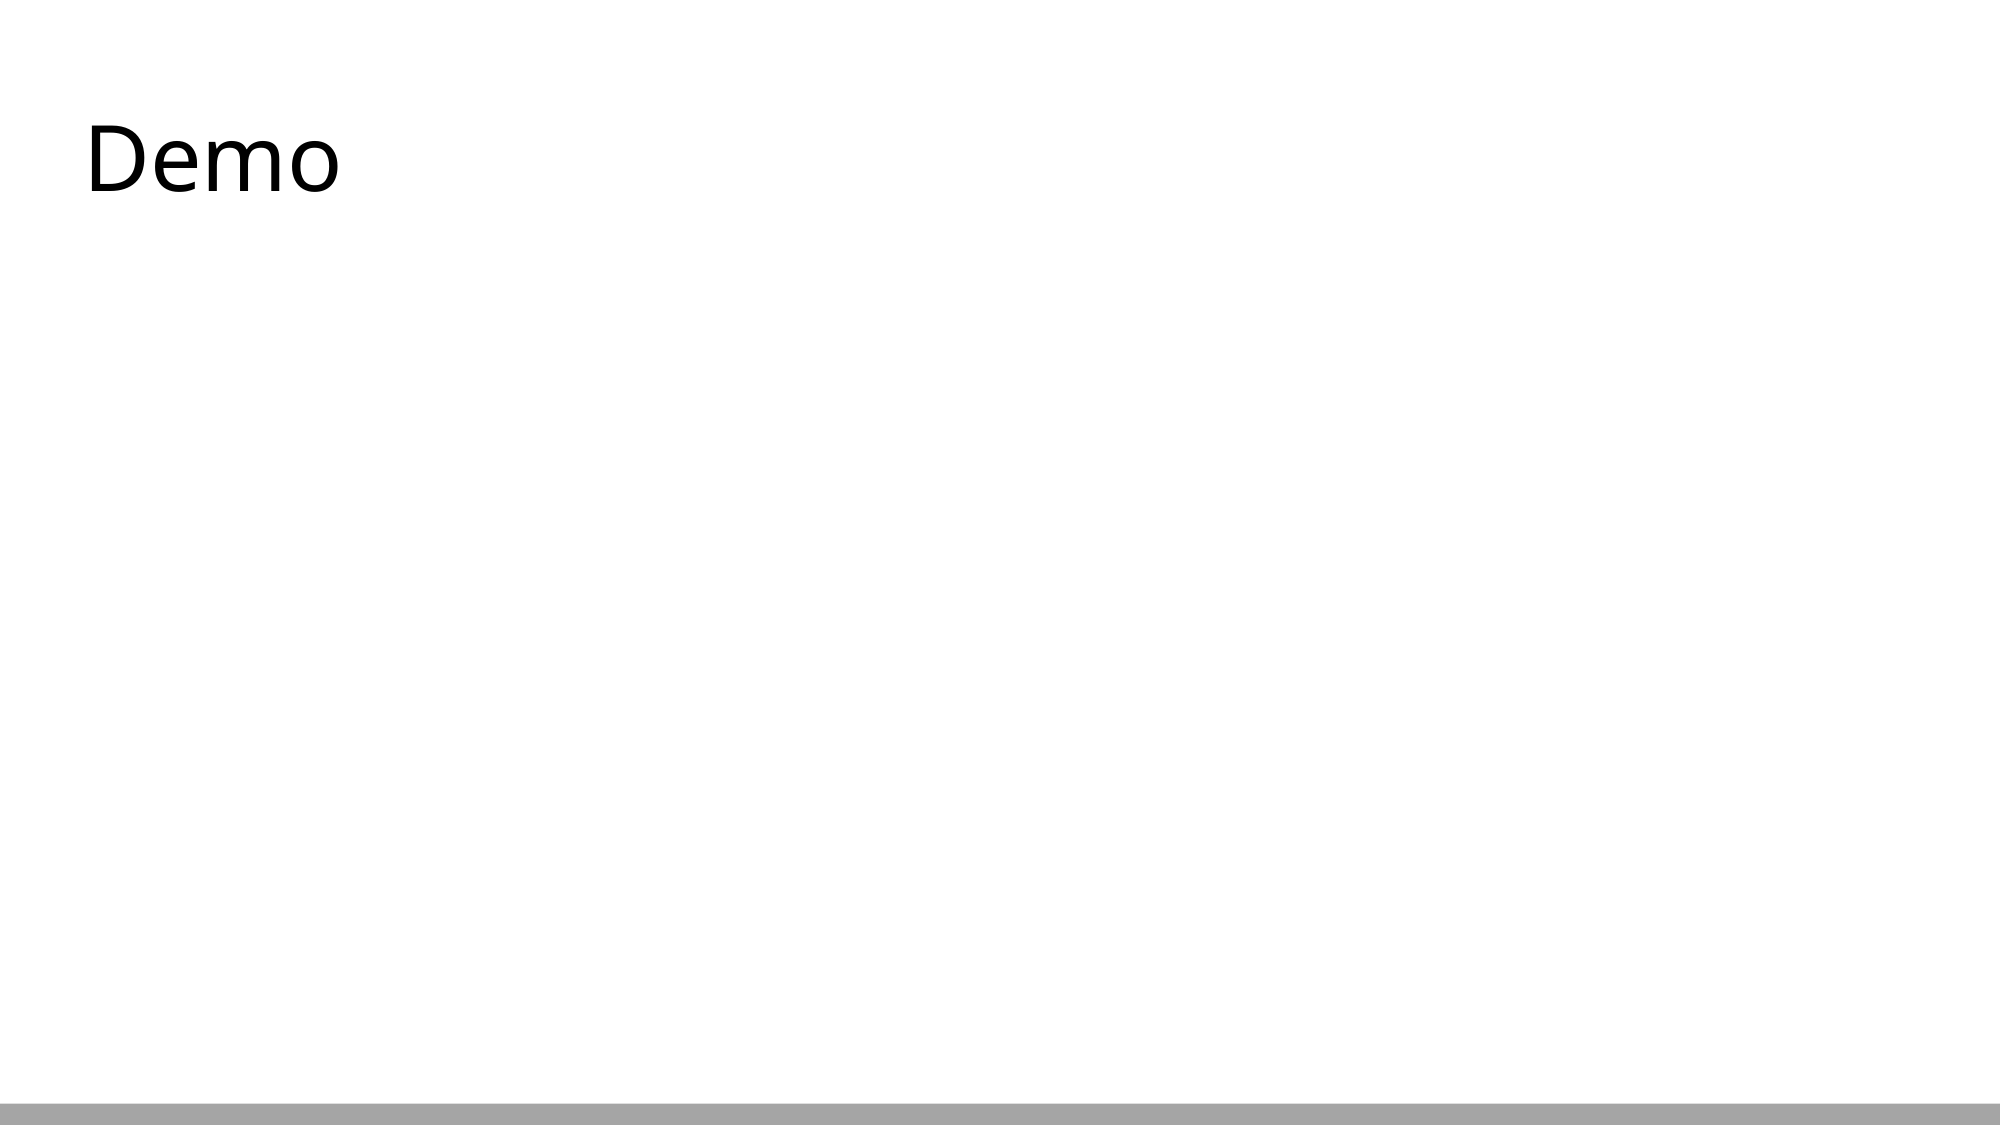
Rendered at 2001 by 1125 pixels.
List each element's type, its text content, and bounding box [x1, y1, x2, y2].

title Demo [68, 97, 1932, 252]
